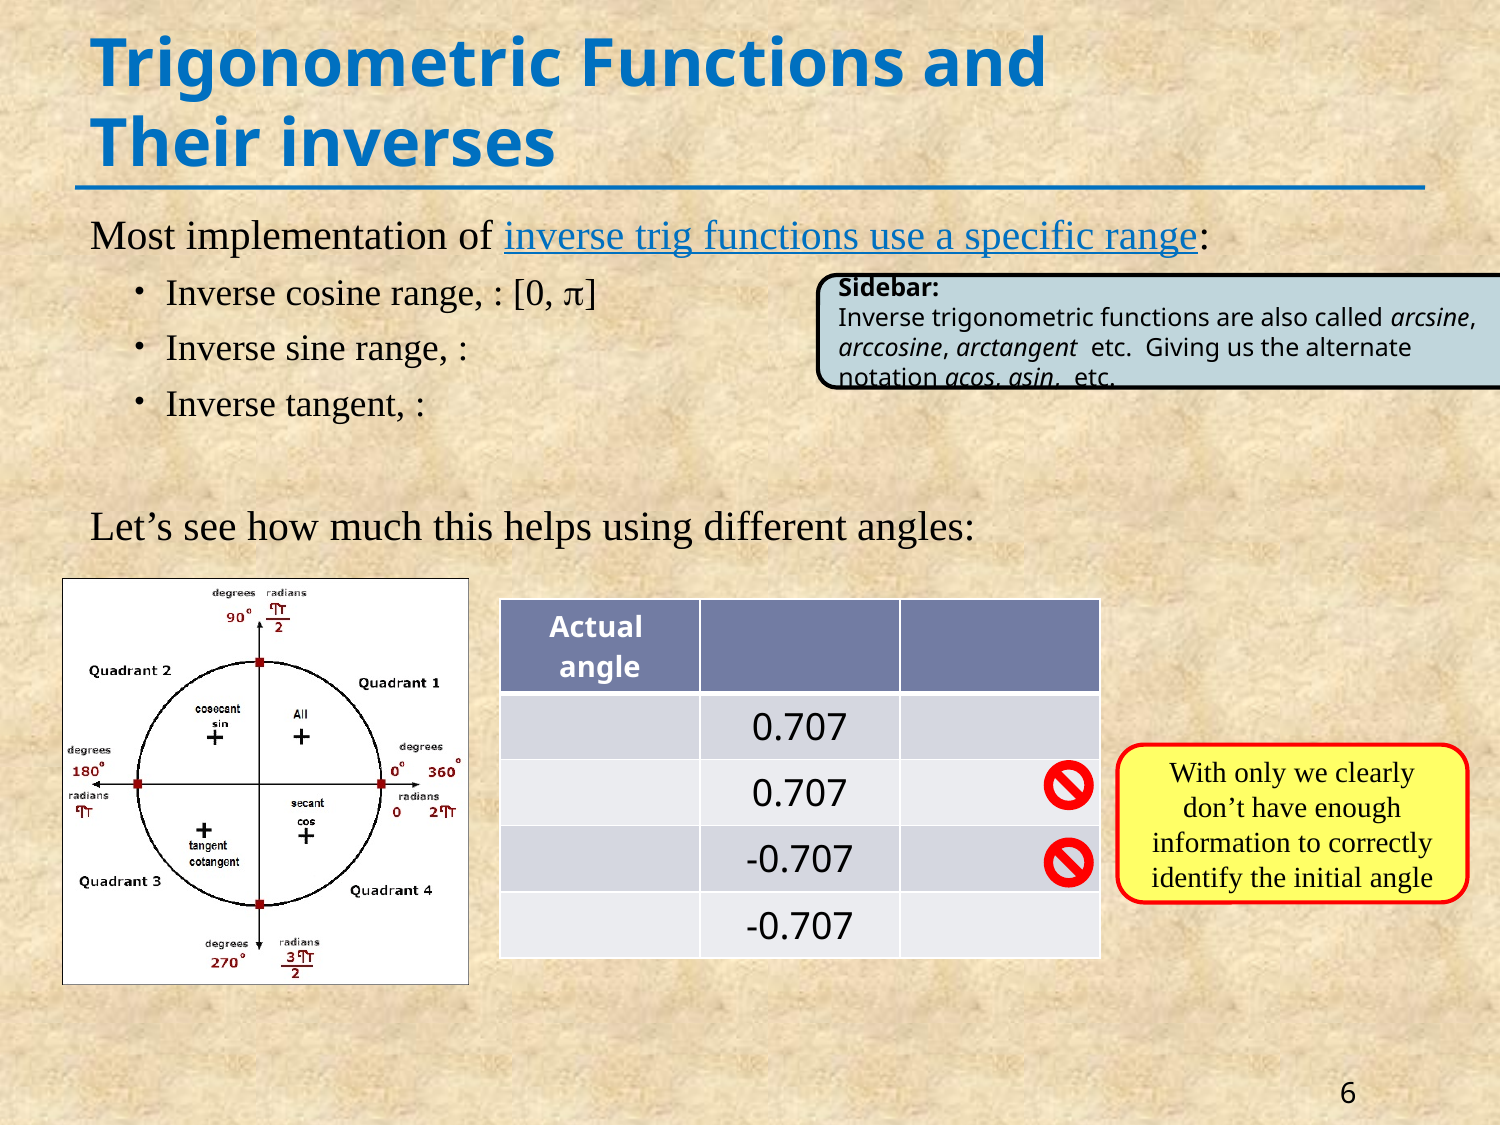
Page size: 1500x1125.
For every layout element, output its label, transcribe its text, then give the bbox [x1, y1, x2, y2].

text_box [1042, 835, 1096, 890]
picture [0, 0, 1500, 1125]
text_box [1042, 758, 1096, 812]
text_box Sidebar: Inverse trigonometric functions are also called arcsine, arccosine, arctangent etc. Giving us the alternate notation acos, asin, etc. [816, 273, 1500, 390]
slide_number 6 [1325, 1066, 1425, 1125]
title Trigonometric Functions and Their inverses [75, 24, 1488, 188]
